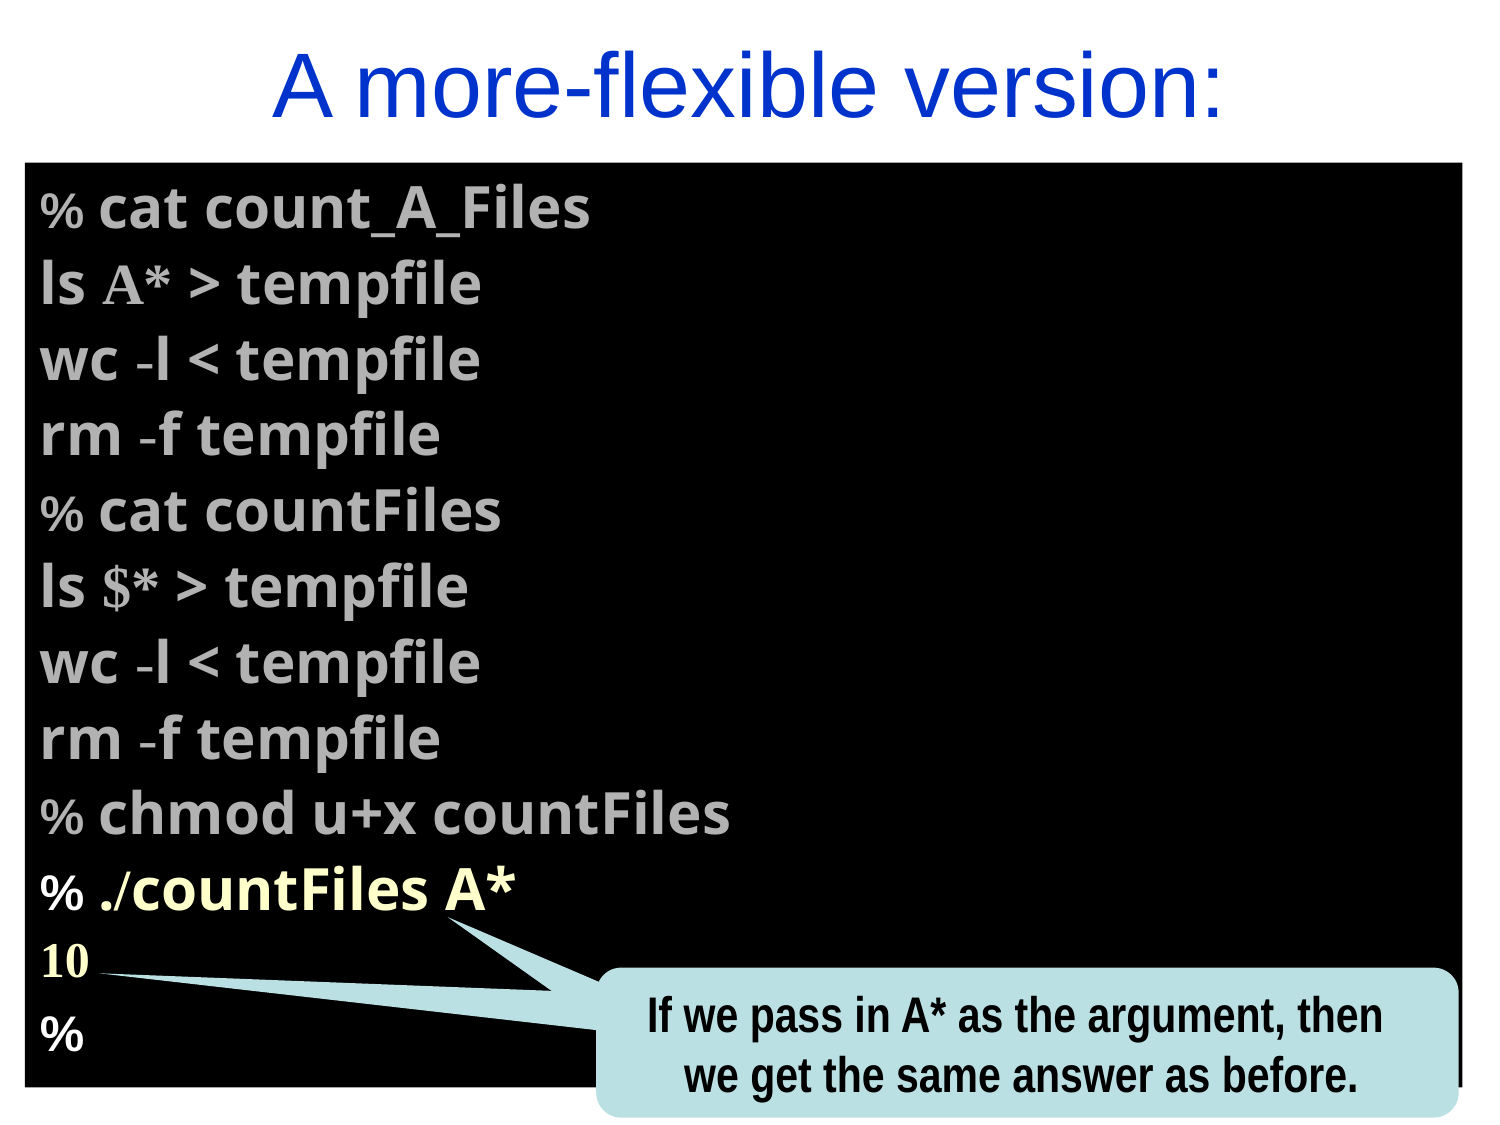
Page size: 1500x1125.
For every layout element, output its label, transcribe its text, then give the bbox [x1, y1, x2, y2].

title A more-flexible version: [0, 24, 1500, 138]
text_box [423, 967, 1459, 1118]
list % cat count_A_Files ls A* > tempfile wc -l < tempfile rm -f tempfile % cat countFiles ls $* > tempfile wc -l < tempfile rm -f tempfile % chmod u+x countFiles % ./countFiles A* 10 % u c A* [24, 162, 1463, 1088]
